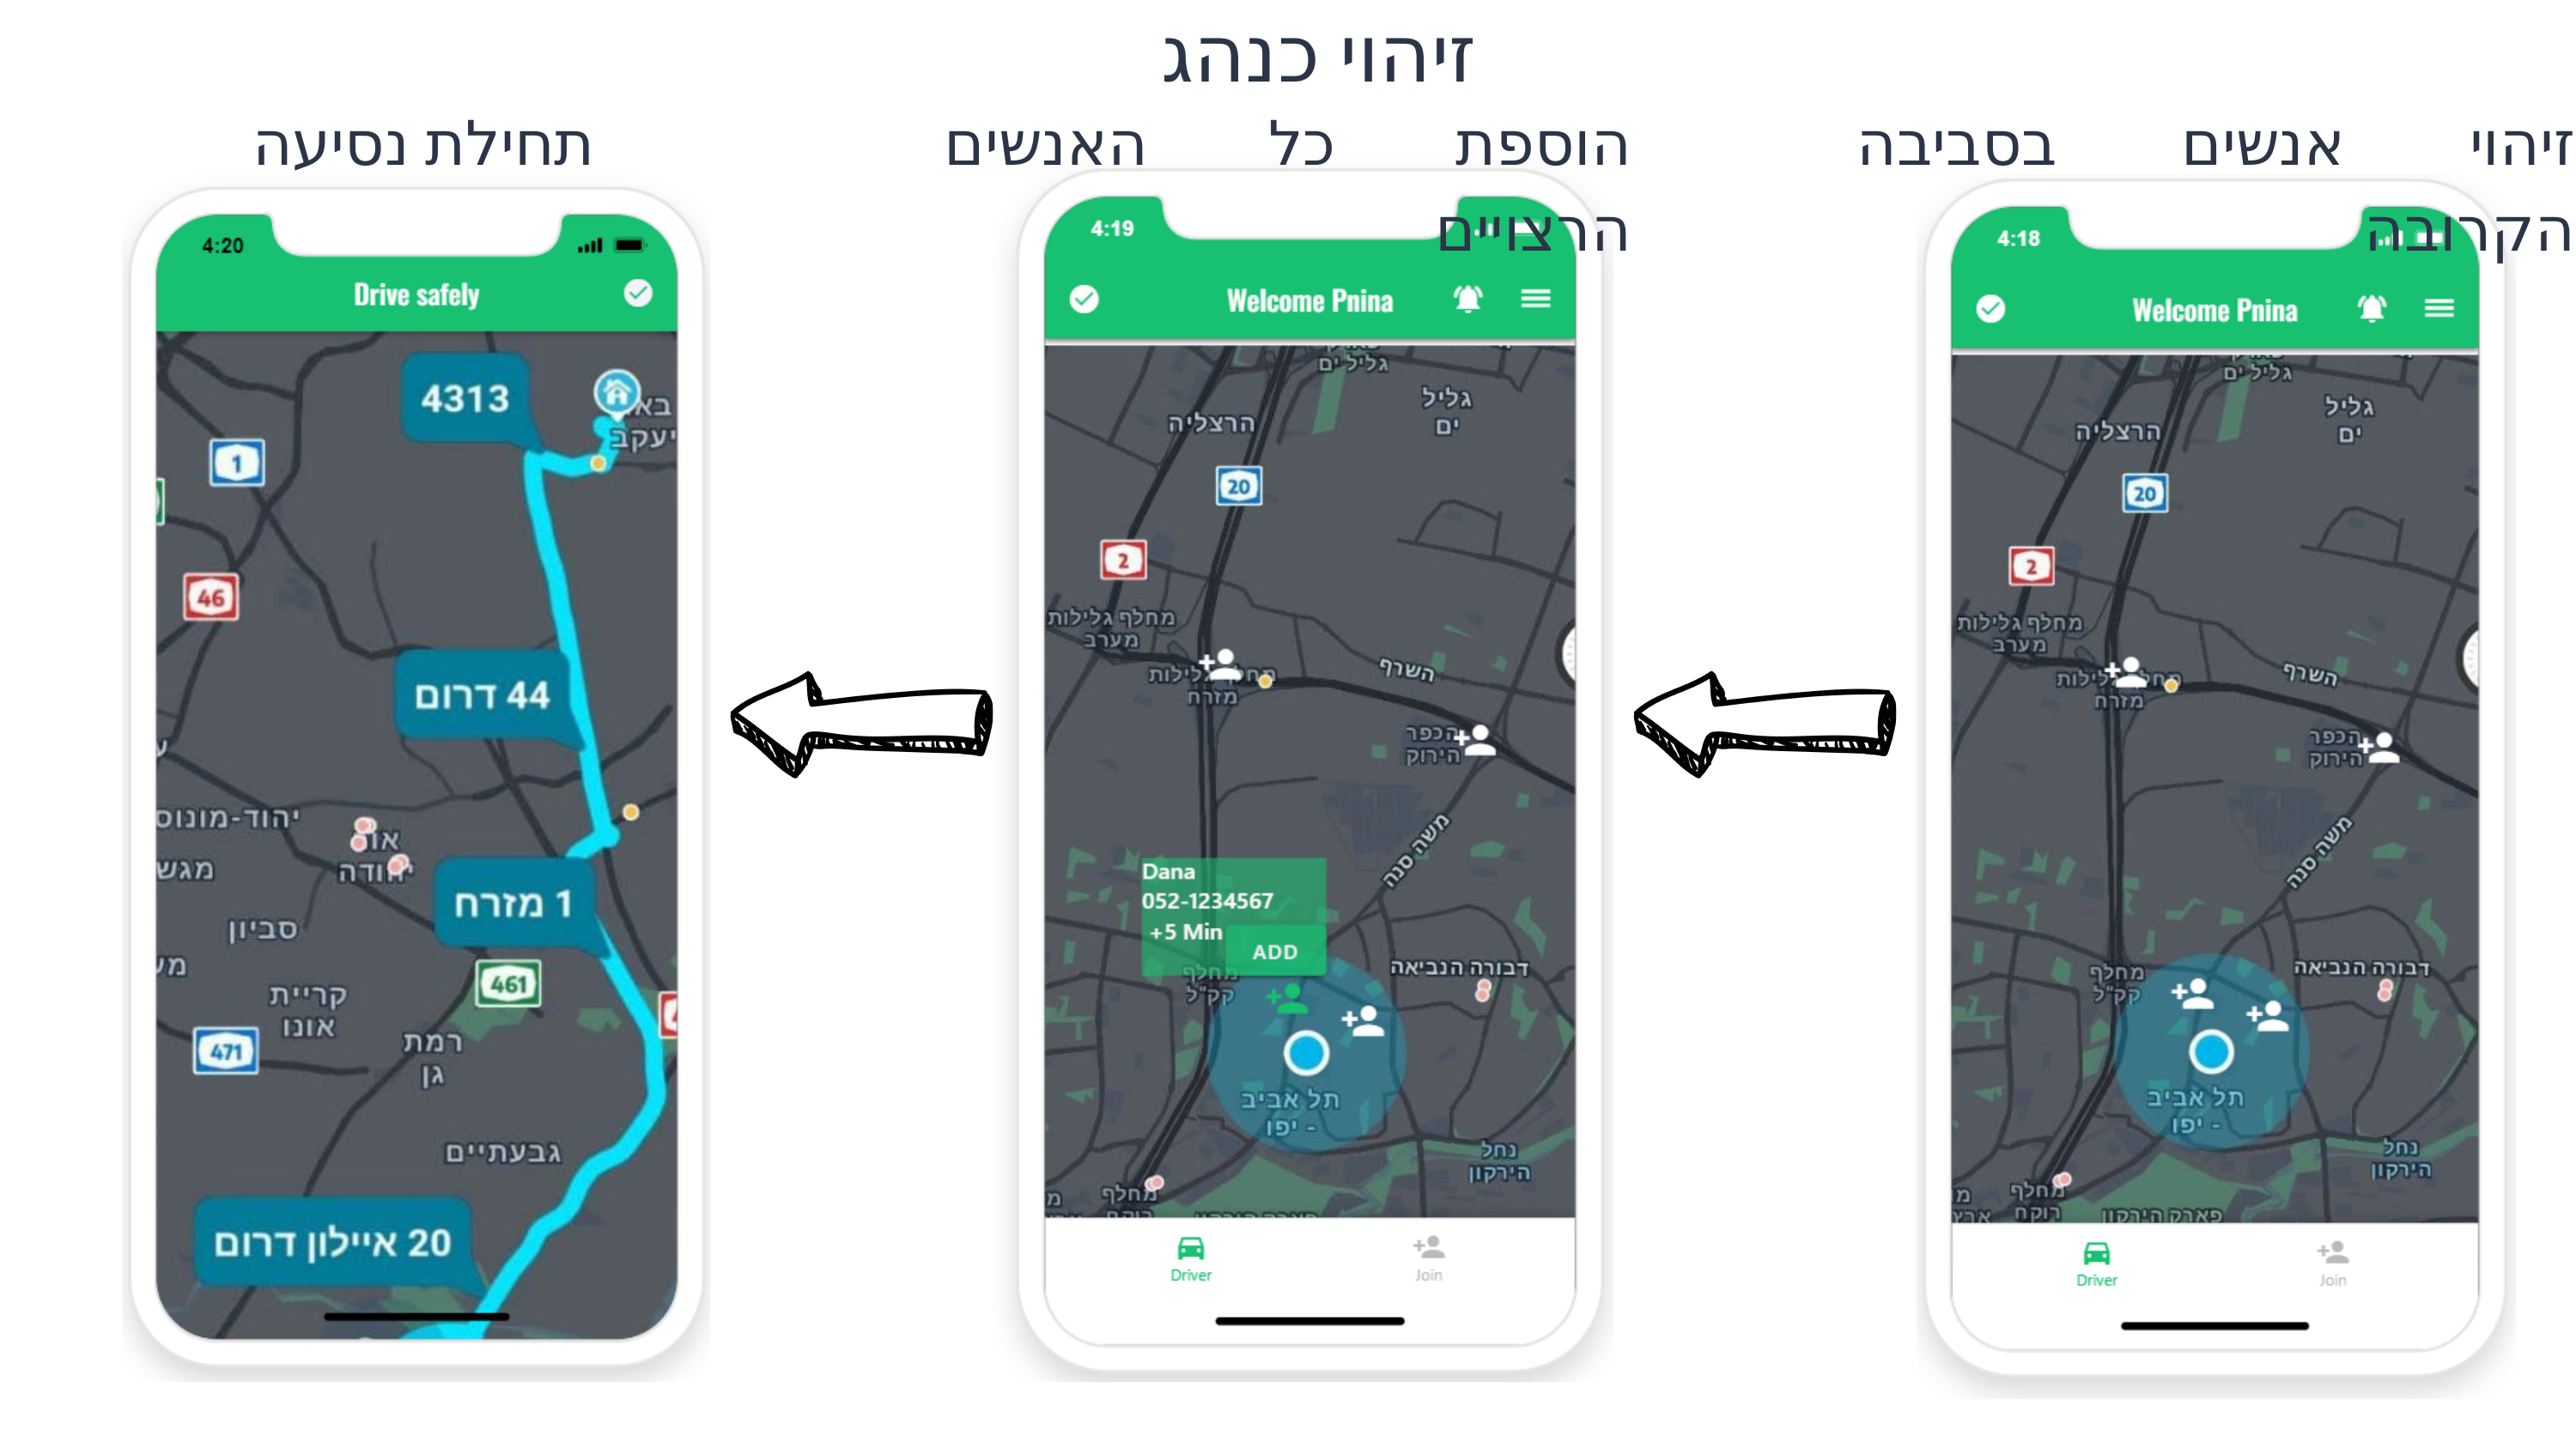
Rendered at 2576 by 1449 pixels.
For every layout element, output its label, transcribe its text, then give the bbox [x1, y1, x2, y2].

text_box זיהוי כנהג [1148, 0, 1478, 91]
text_box זיהוי אנשים בסביבה הקרובה [1856, 91, 2576, 264]
text_box [1633, 670, 1897, 779]
text_box הוספת כל האנשים הרצויים [944, 91, 1631, 264]
text_box [730, 670, 993, 779]
text_box [1917, 264, 2516, 1399]
text_box [122, 173, 711, 1382]
text_box תחילת נסיעה [237, 91, 596, 178]
text_box [993, 264, 1614, 1382]
